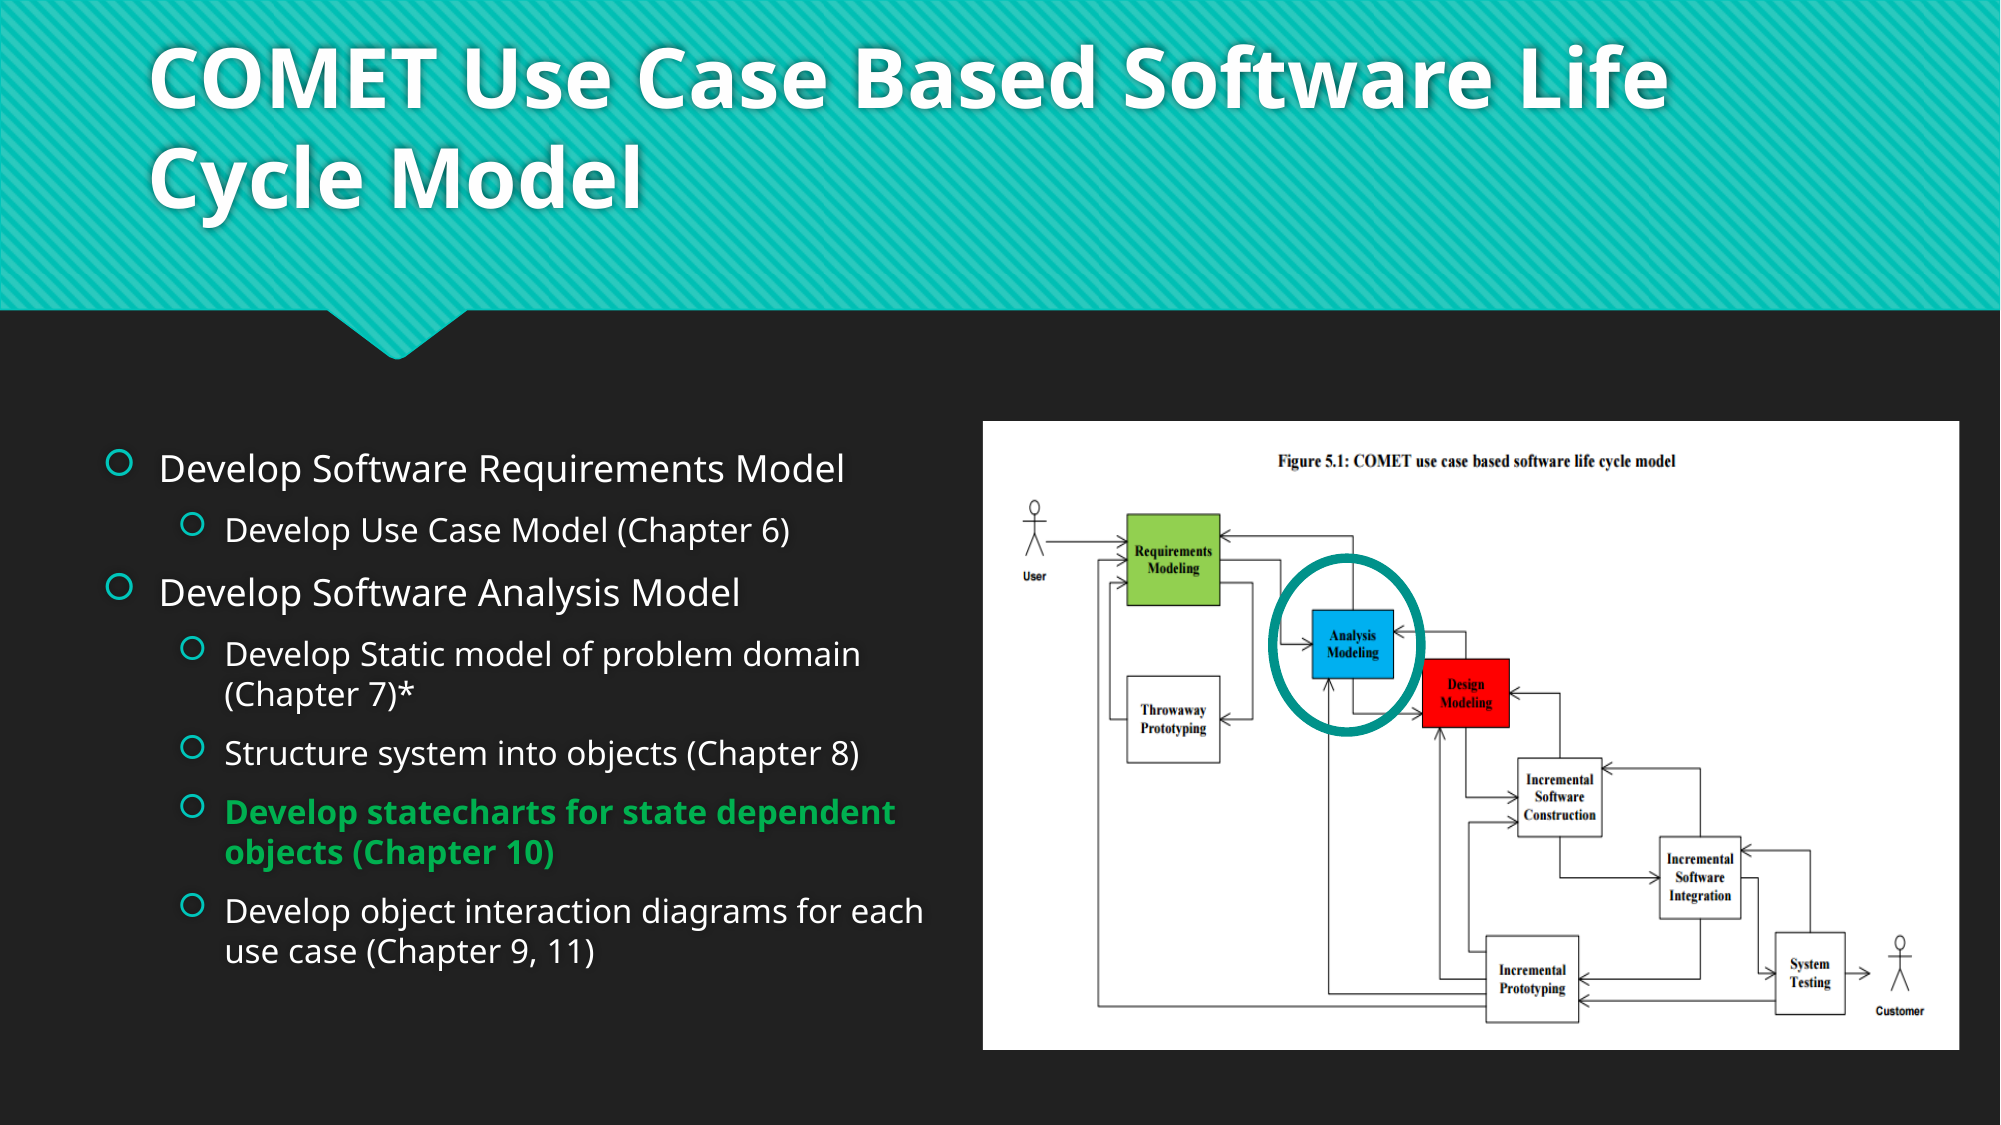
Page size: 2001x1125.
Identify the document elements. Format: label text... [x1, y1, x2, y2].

list Develop Software Requirements Model Develop Use Case Model (Chapter 6) Develop Software Analysis Model Develop Static model of problem domain (Chapter 7)* Structure system into objects (Chapter 8) Develop statecharts for state dependent objects (Chapter 10) Develop object interaction diagrams for each use case (Chapter 9, 11) [87, 364, 944, 1050]
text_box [982, 420, 1960, 1051]
title COMET Use Case Based Software Life Cycle Model [132, 73, 1868, 233]
